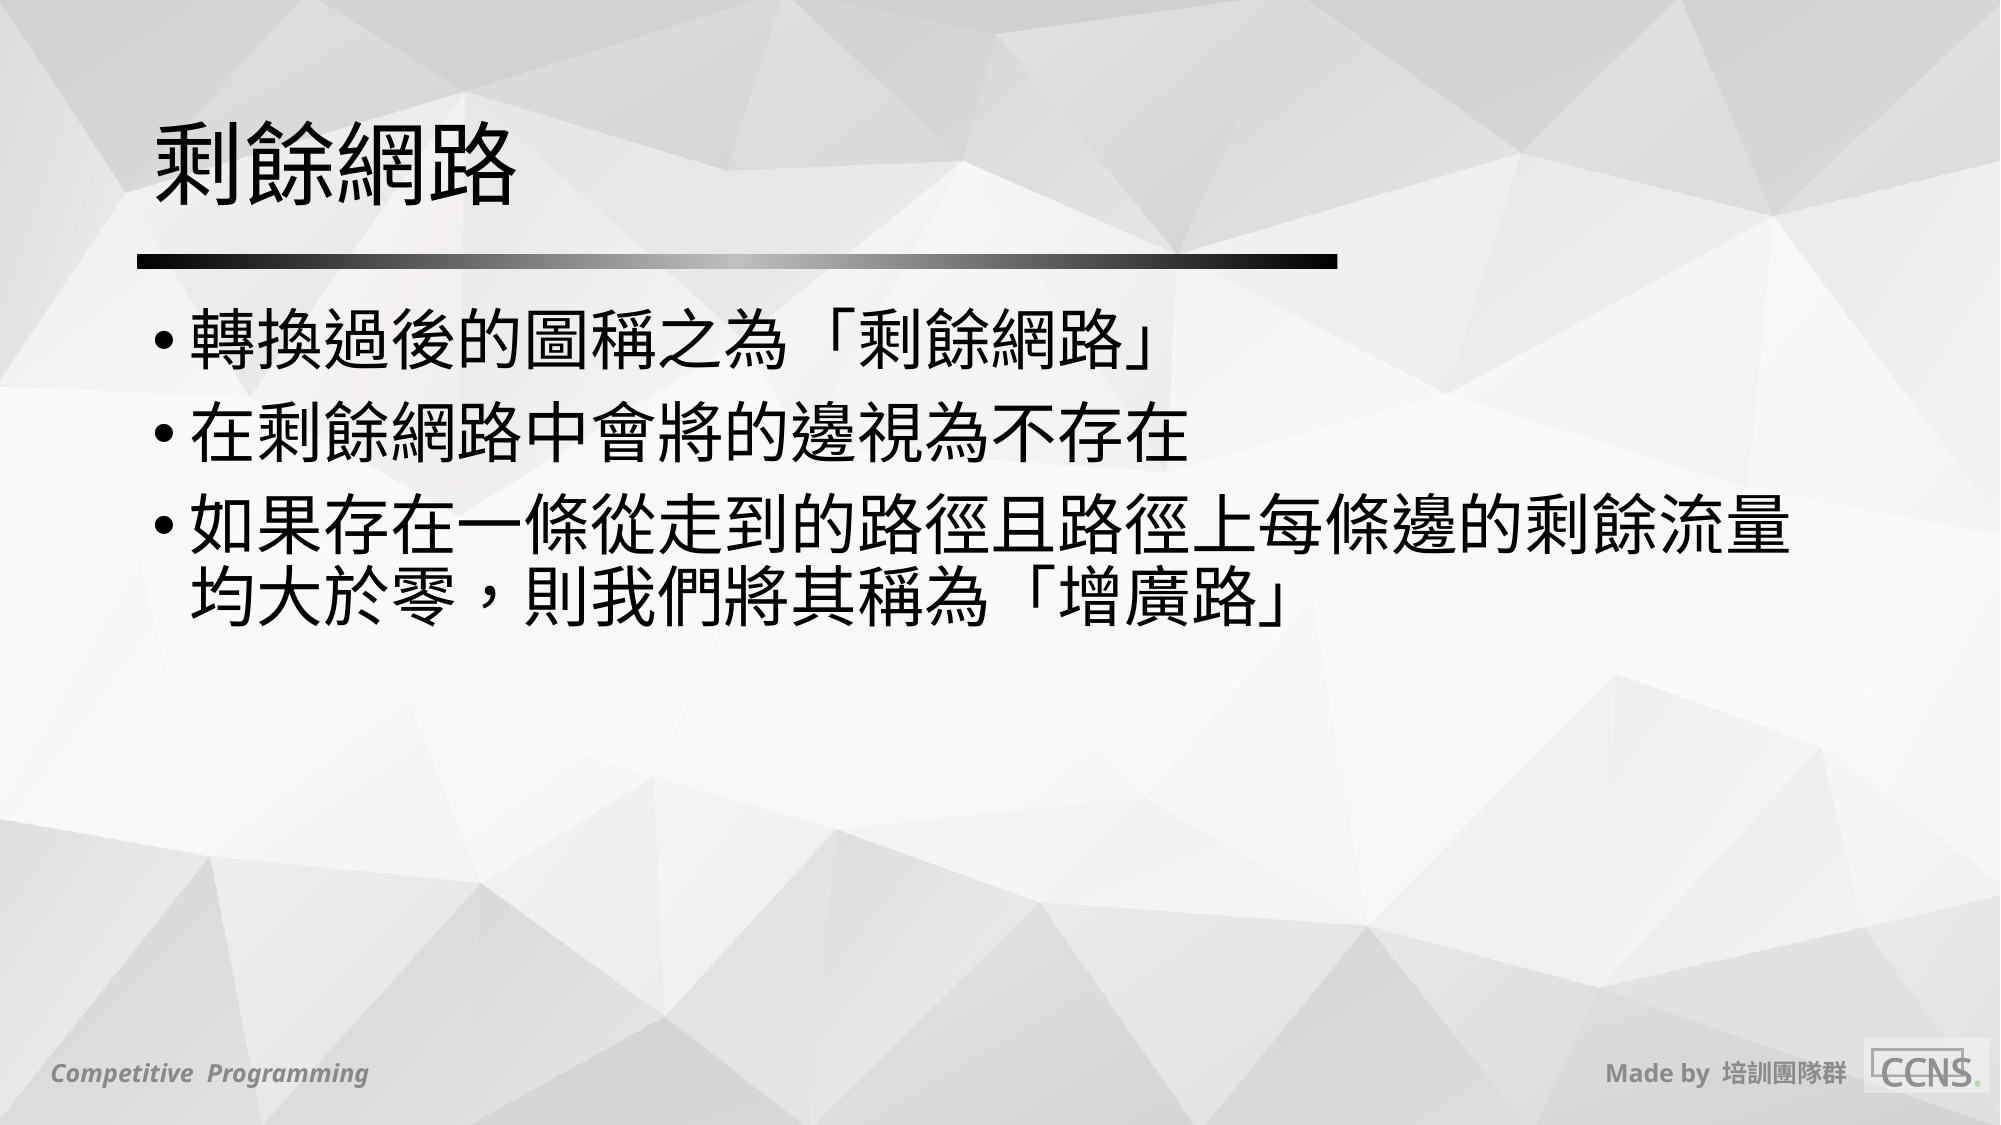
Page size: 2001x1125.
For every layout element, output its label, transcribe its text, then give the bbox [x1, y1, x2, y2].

picture [0, 0, 2000, 1125]
title 剩餘網路 [137, 59, 1863, 278]
